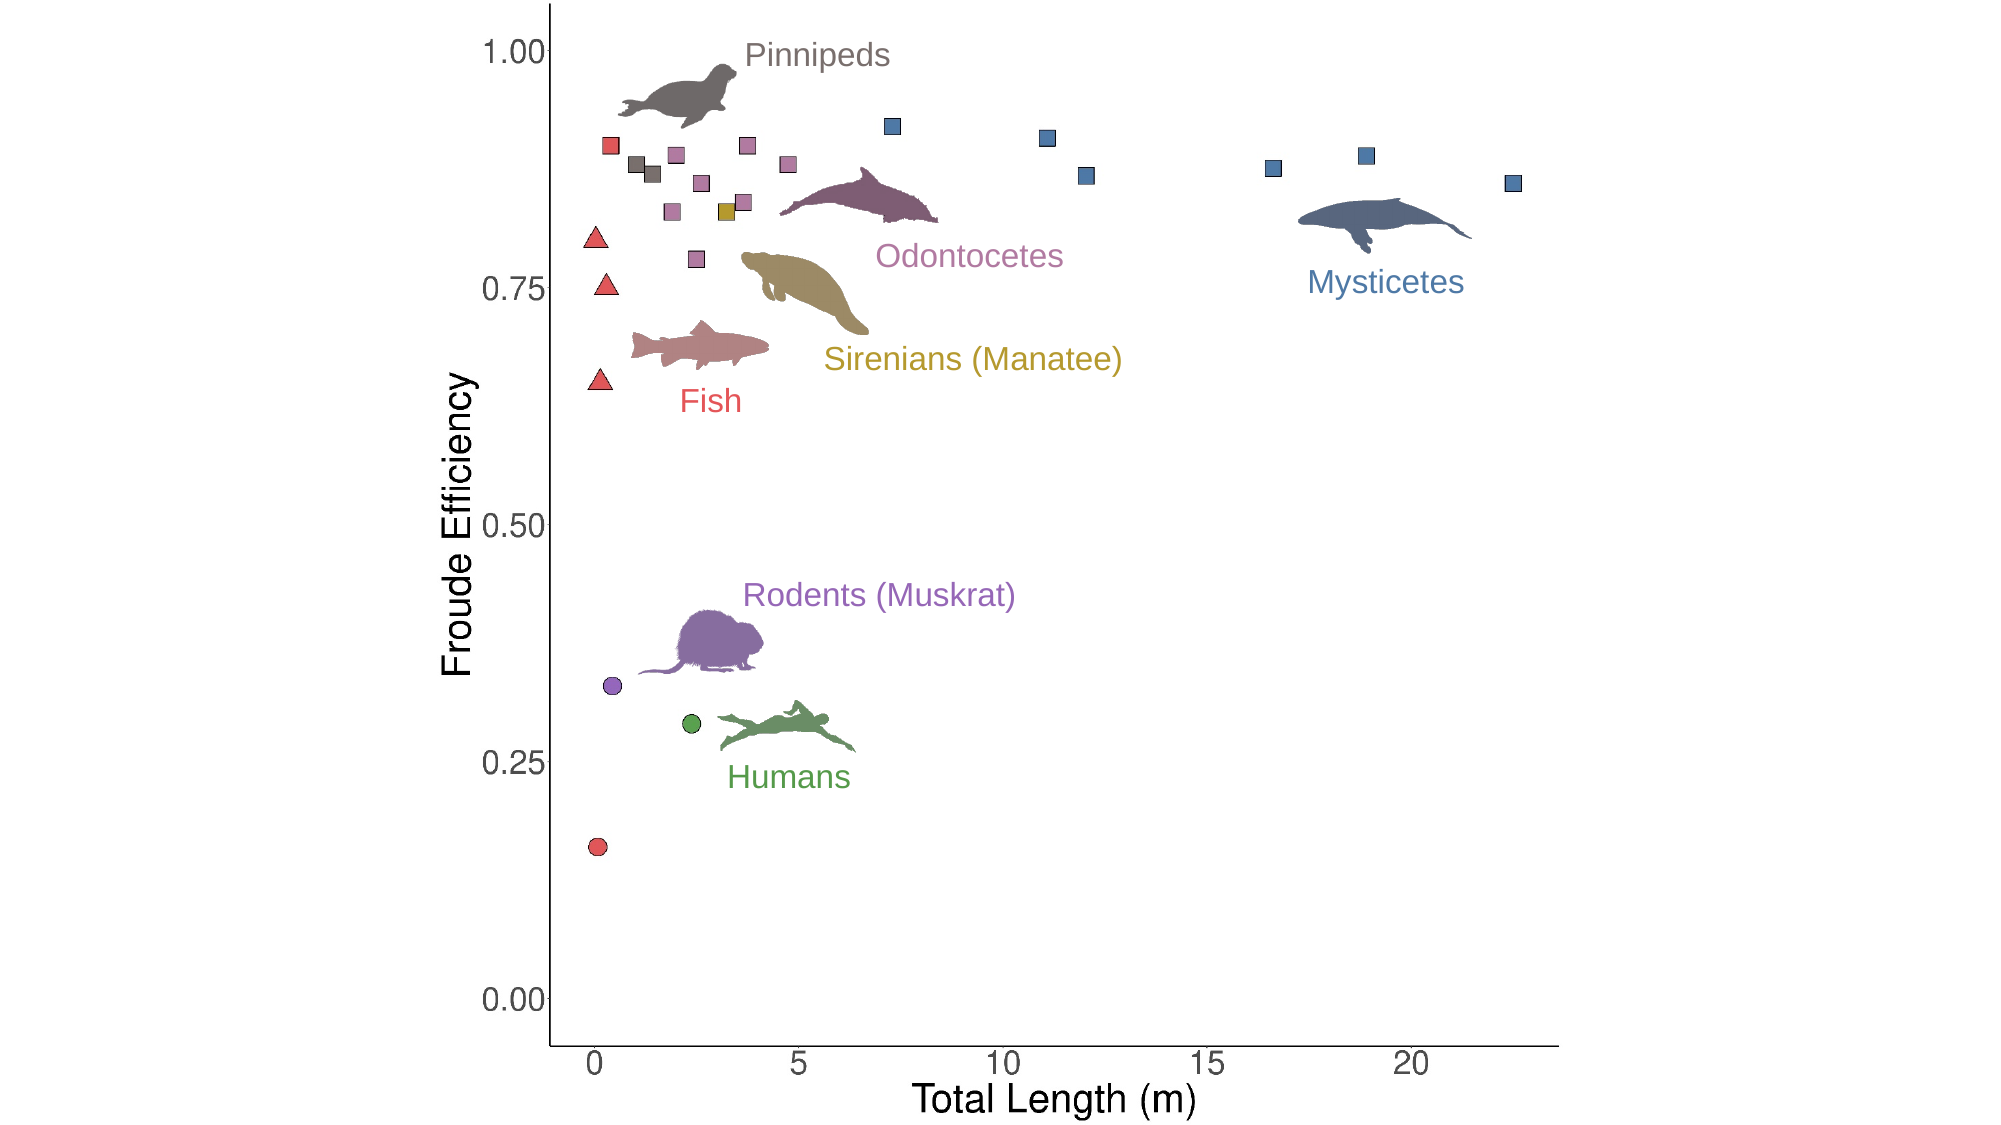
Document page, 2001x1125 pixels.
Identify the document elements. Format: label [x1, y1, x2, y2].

text_box [611, 56, 1480, 754]
picture [437, 0, 1563, 1125]
